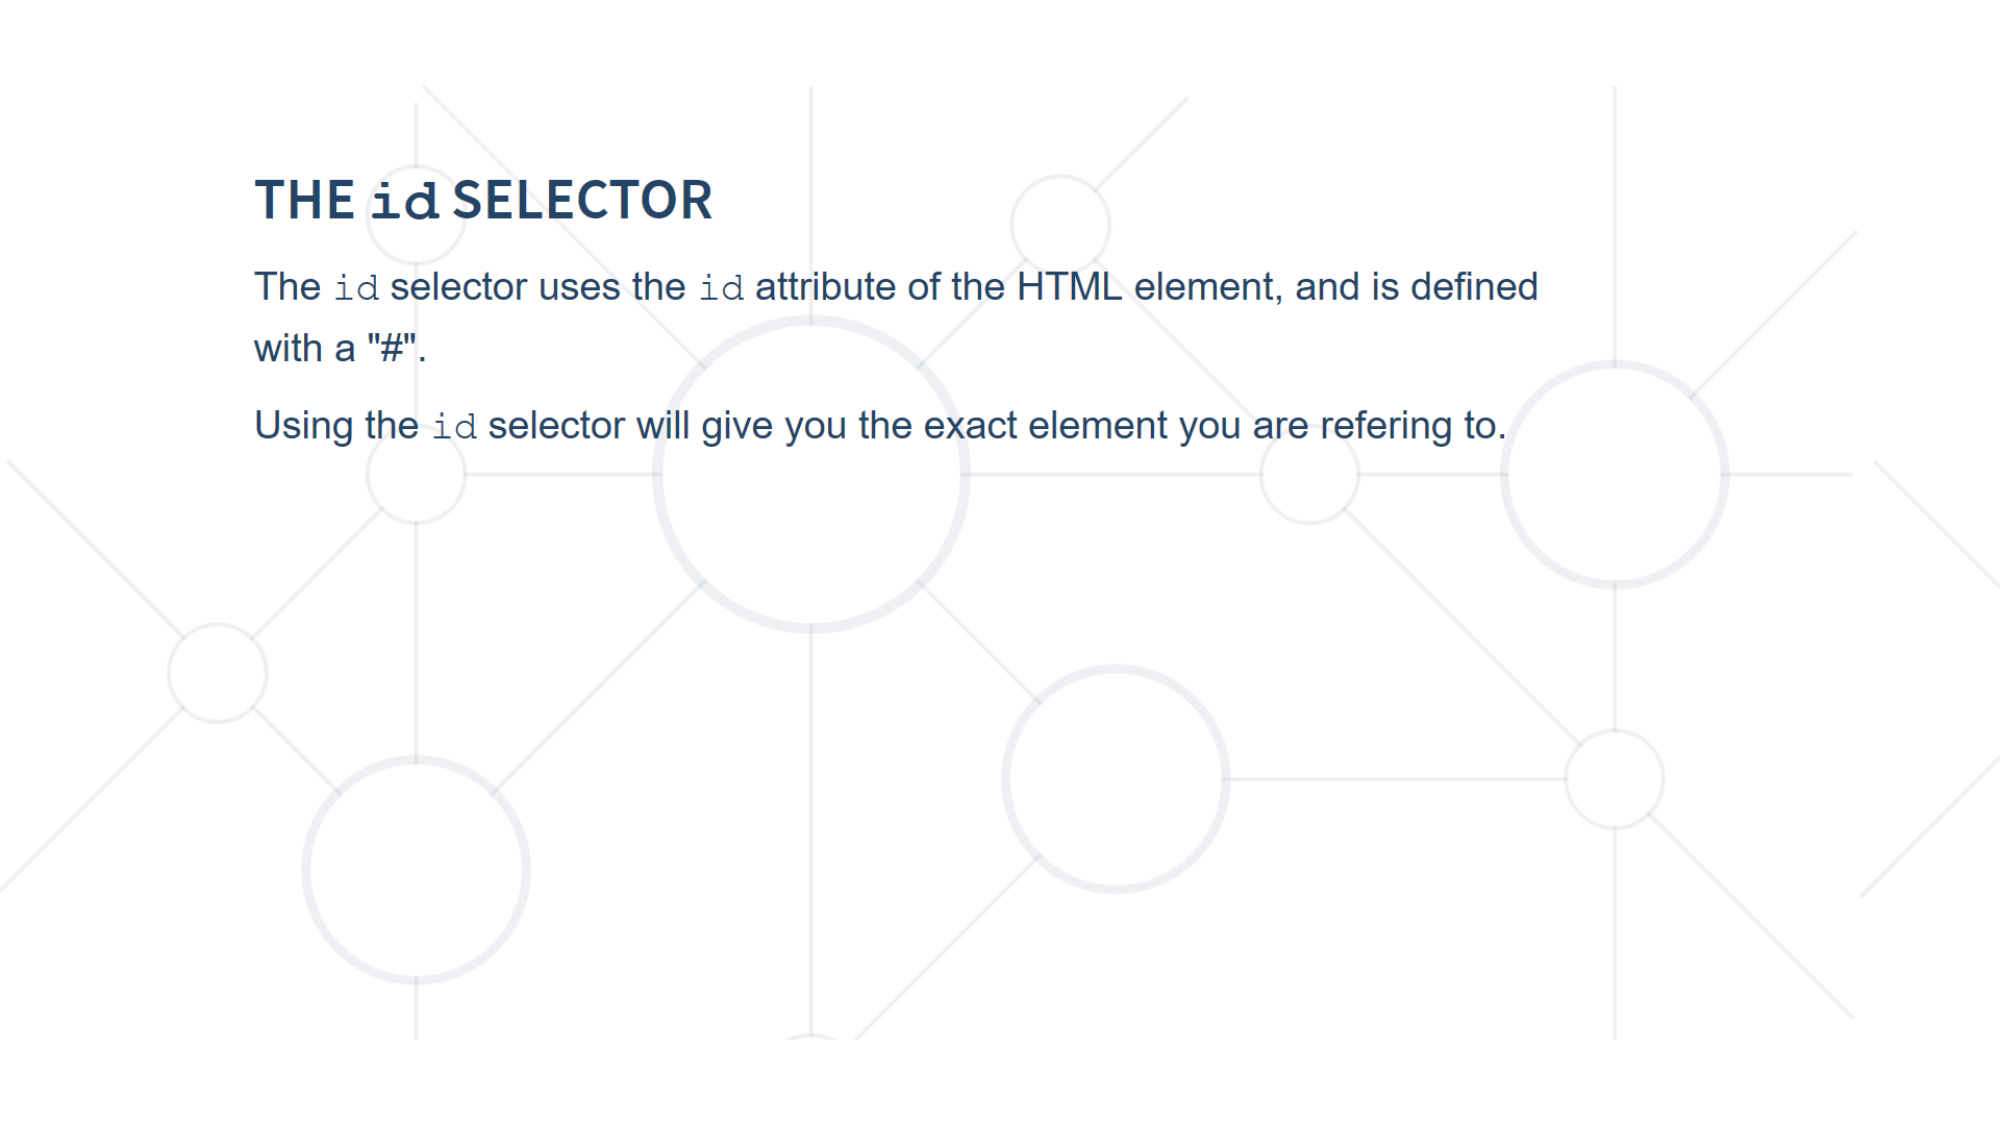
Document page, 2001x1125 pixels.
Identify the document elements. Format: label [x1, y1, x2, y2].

picture [0, 85, 2000, 1040]
